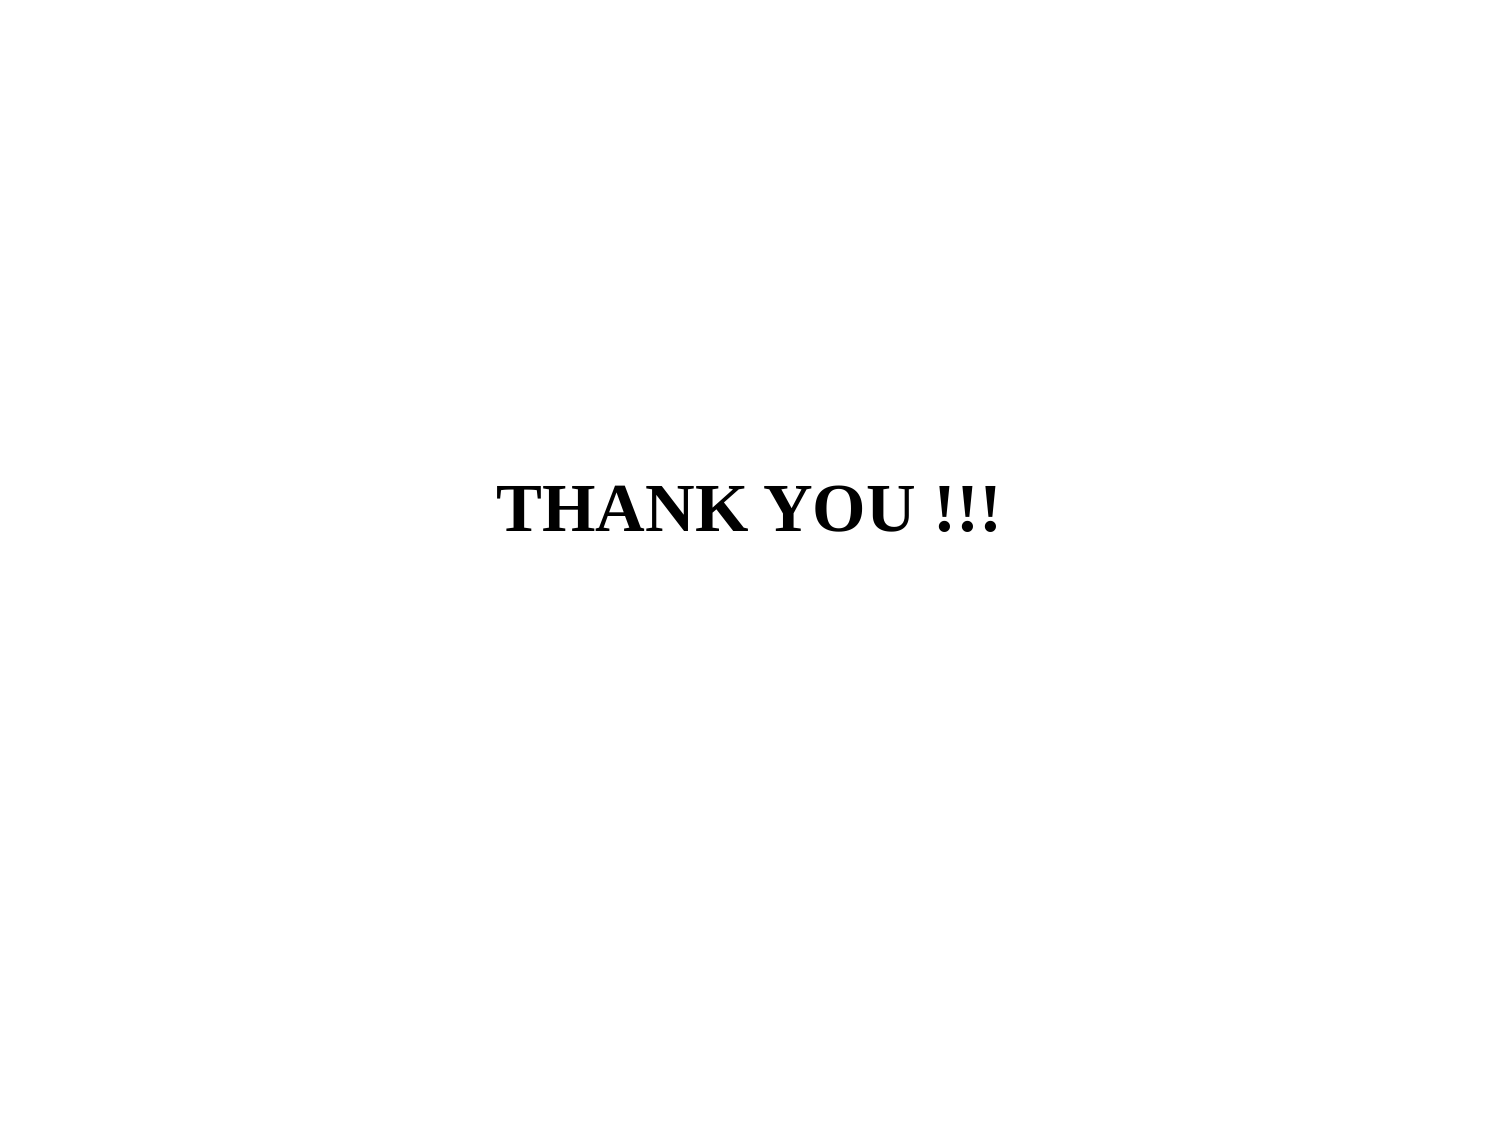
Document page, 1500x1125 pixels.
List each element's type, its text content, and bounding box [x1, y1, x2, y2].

title THANK YOU !!! [140, 407, 1360, 612]
